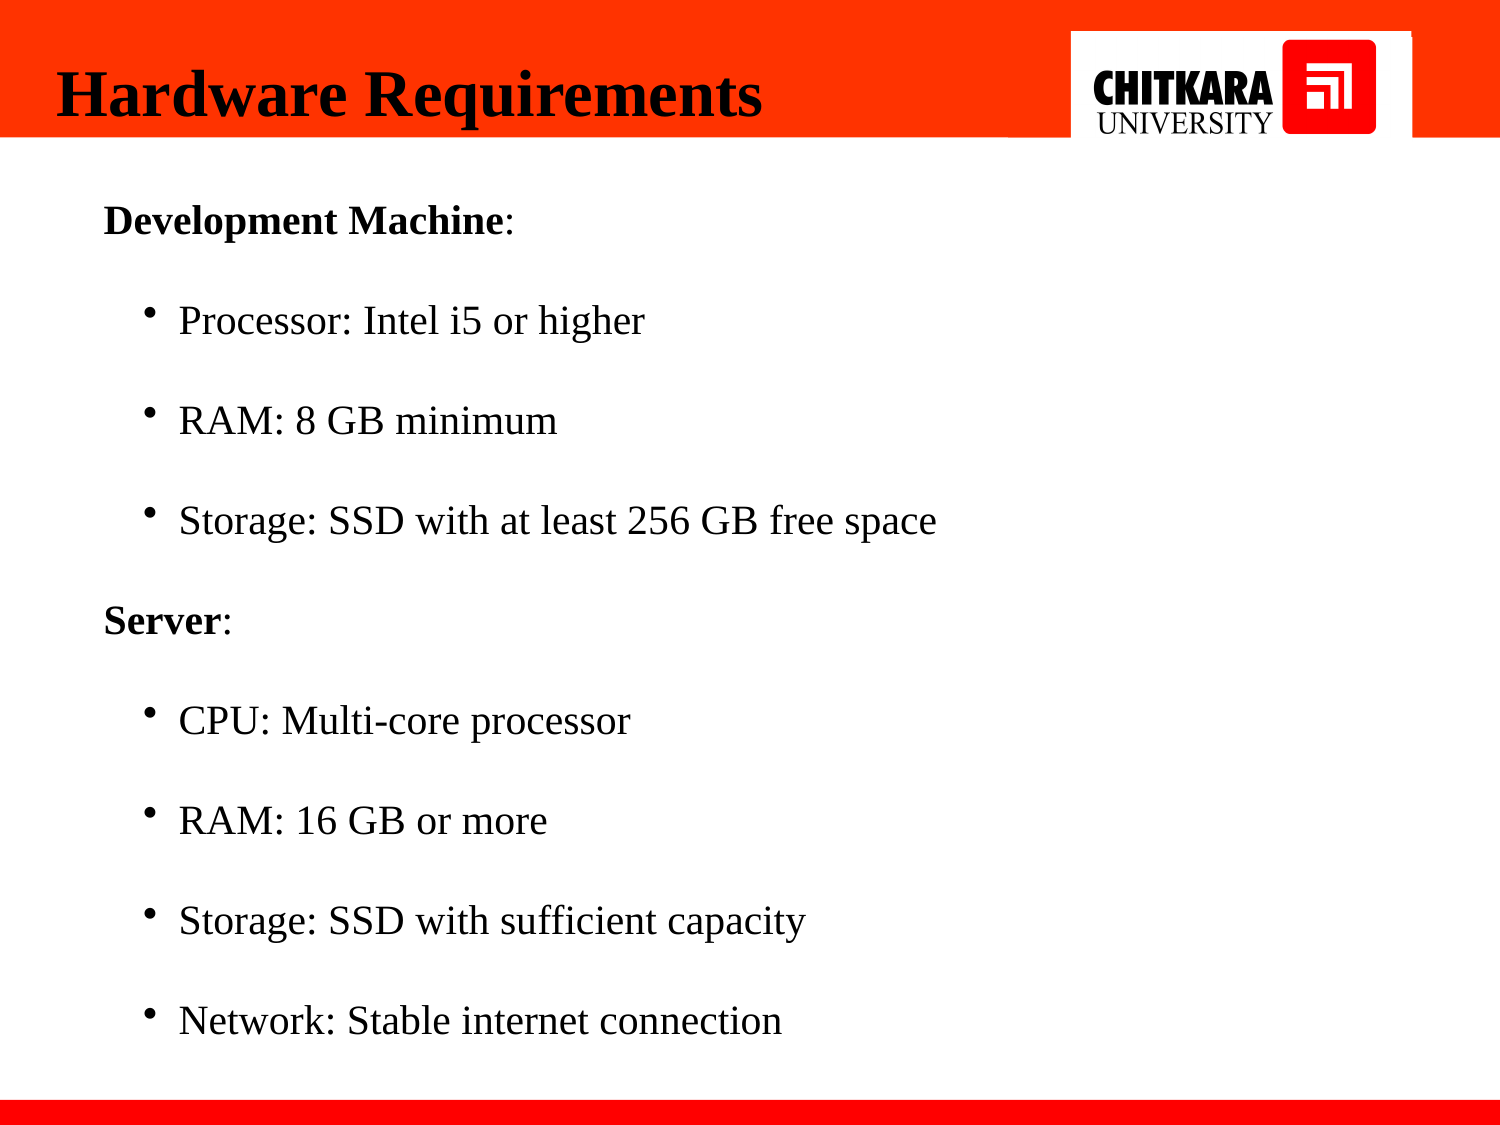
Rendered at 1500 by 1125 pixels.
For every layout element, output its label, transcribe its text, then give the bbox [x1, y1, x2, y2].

text_box Development Machine: Processor: Intel i5 or higher RAM: 8 GB minimum Storage: SSD with at least 256 GB free space Server: CPU: Multi-core processor RAM: 16 GB or more Storage: SSD with sufficient capacity Network: Stable internet connection [88, 135, 1105, 1125]
text_box Hardware Requirements [41, 42, 963, 138]
picture [1074, 37, 1391, 138]
